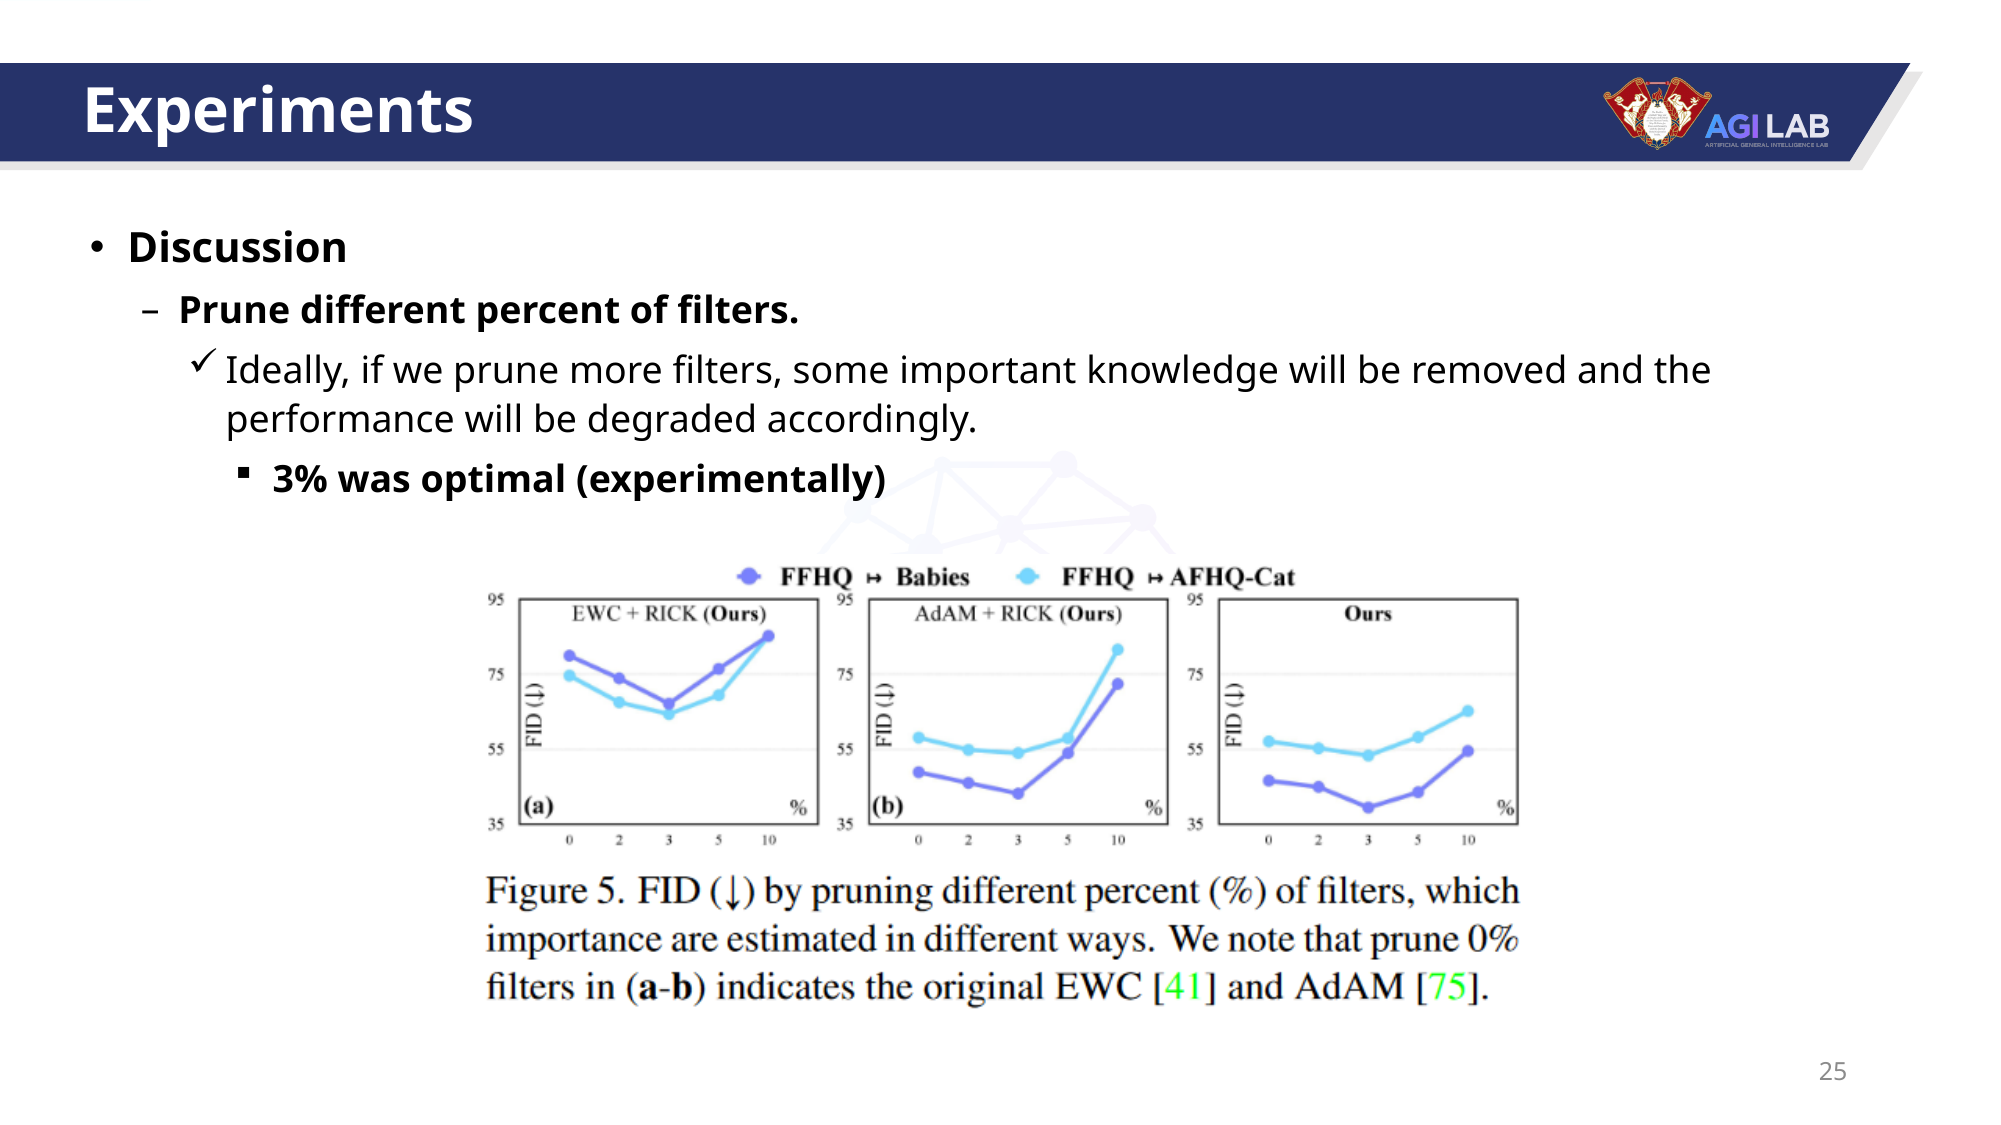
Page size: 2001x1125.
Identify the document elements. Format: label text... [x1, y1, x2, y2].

picture [1597, 62, 1829, 167]
title Experiments [67, 74, 1203, 151]
list Discussion Prune different percent of filters. Ideally, if we prune more filters, some important knowledge will be removed and the performance will be degraded accordingly. 3% was optimal (experimentally) [74, 208, 1926, 1027]
slide_number 25 [1750, 1042, 1863, 1103]
picture [459, 554, 1541, 1035]
